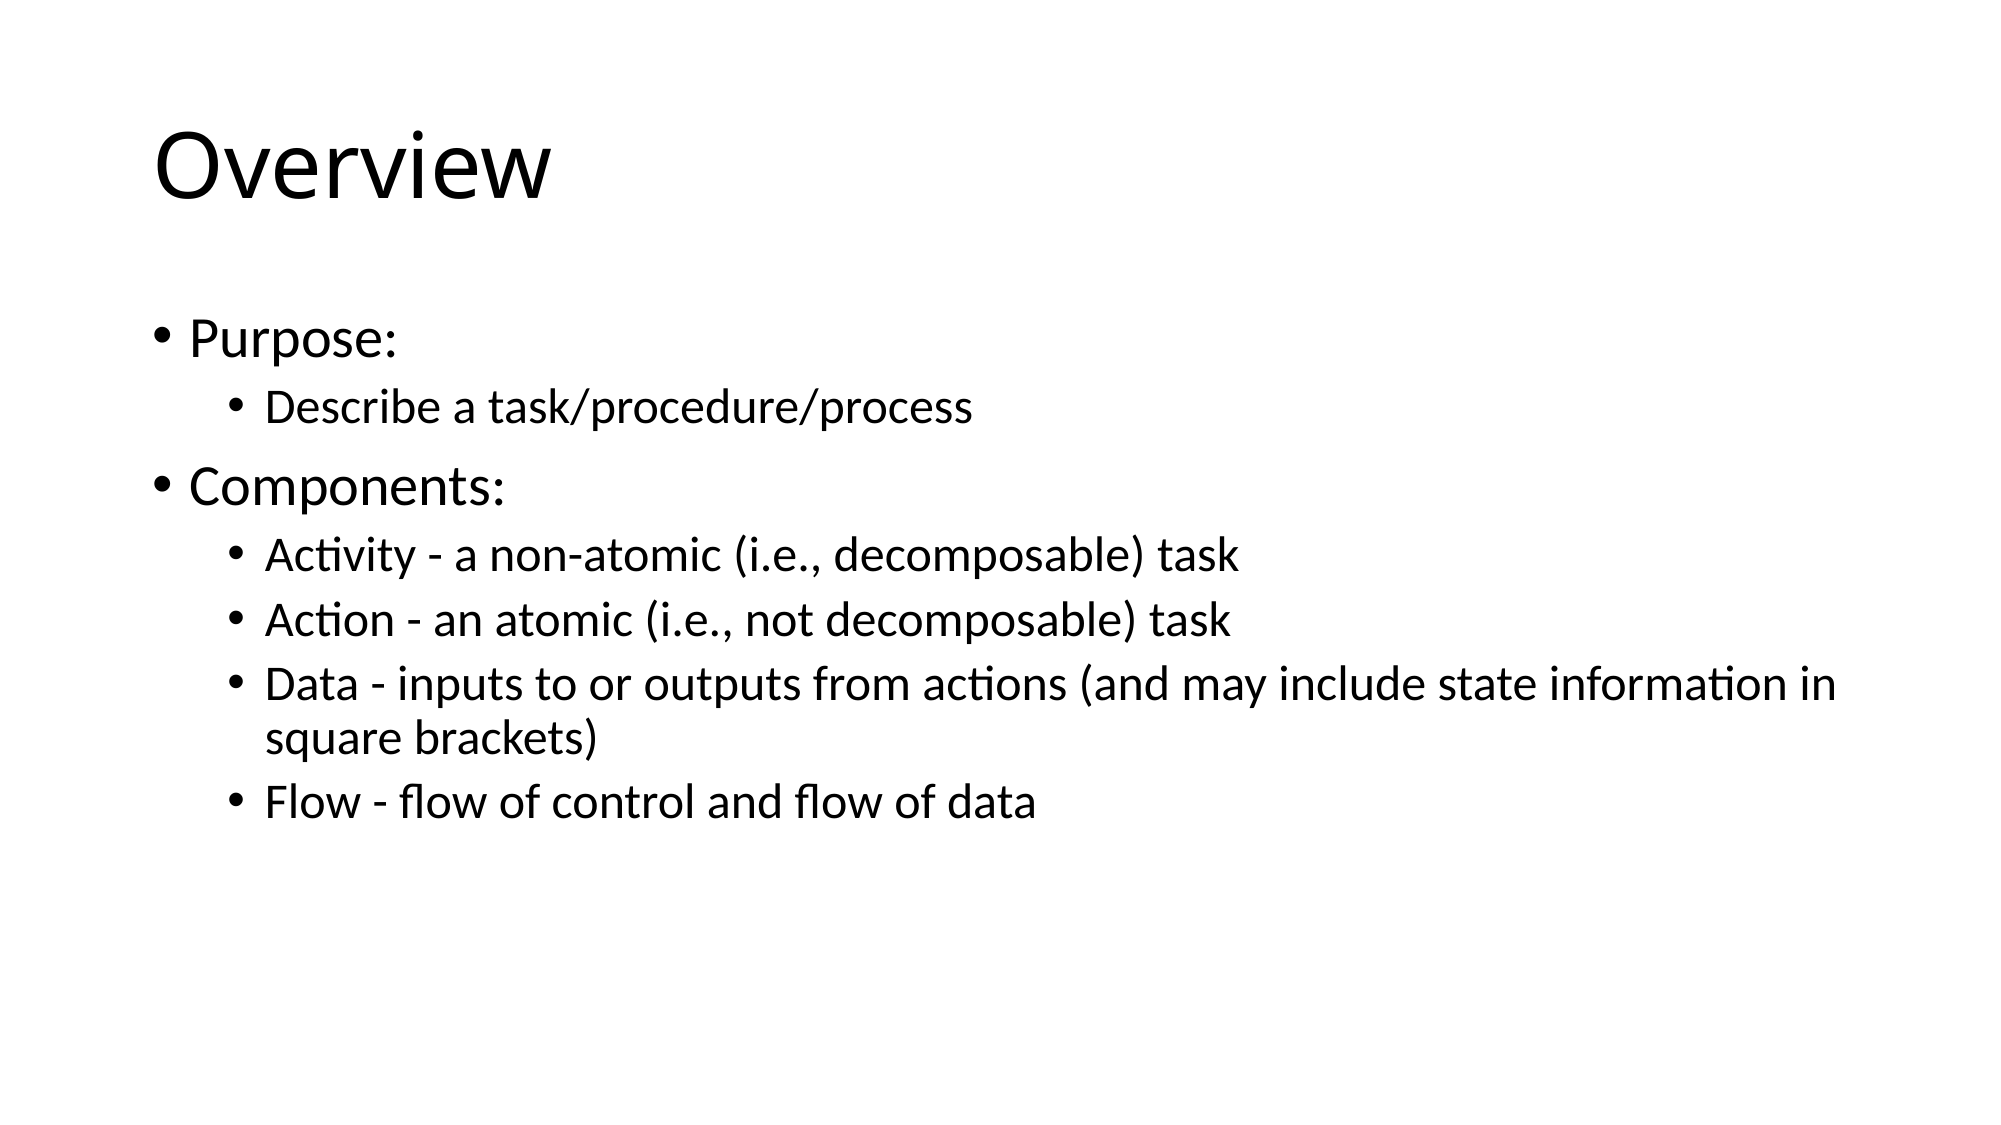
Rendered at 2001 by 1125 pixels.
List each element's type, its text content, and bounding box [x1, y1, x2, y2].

title Overview [137, 59, 1863, 278]
list Purpose: Describe a task/procedure/process Components: Activity - a non-atomic (i.e., decomposable) task Action - an atomic (i.e., not decomposable) task Data - inputs to or outputs from actions (and may include state information in square brackets) Flow - flow of control and flow of data [137, 299, 1863, 1014]
